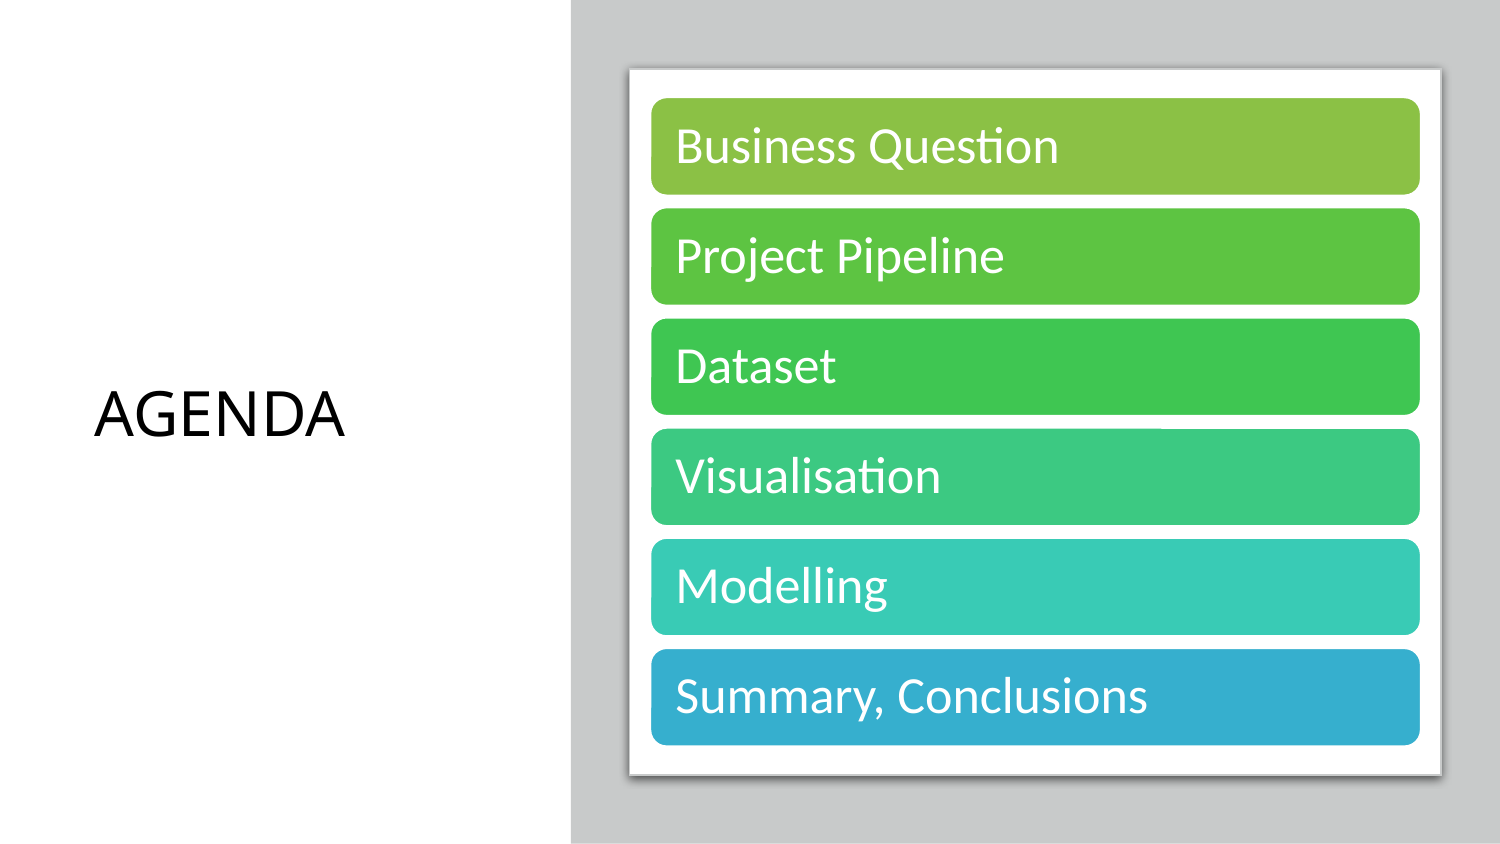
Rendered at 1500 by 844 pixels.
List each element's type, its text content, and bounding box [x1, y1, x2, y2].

title AGENDA [79, 76, 532, 756]
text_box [650, 88, 1421, 755]
text_box [629, 68, 1442, 776]
text_box [570, 0, 1500, 844]
